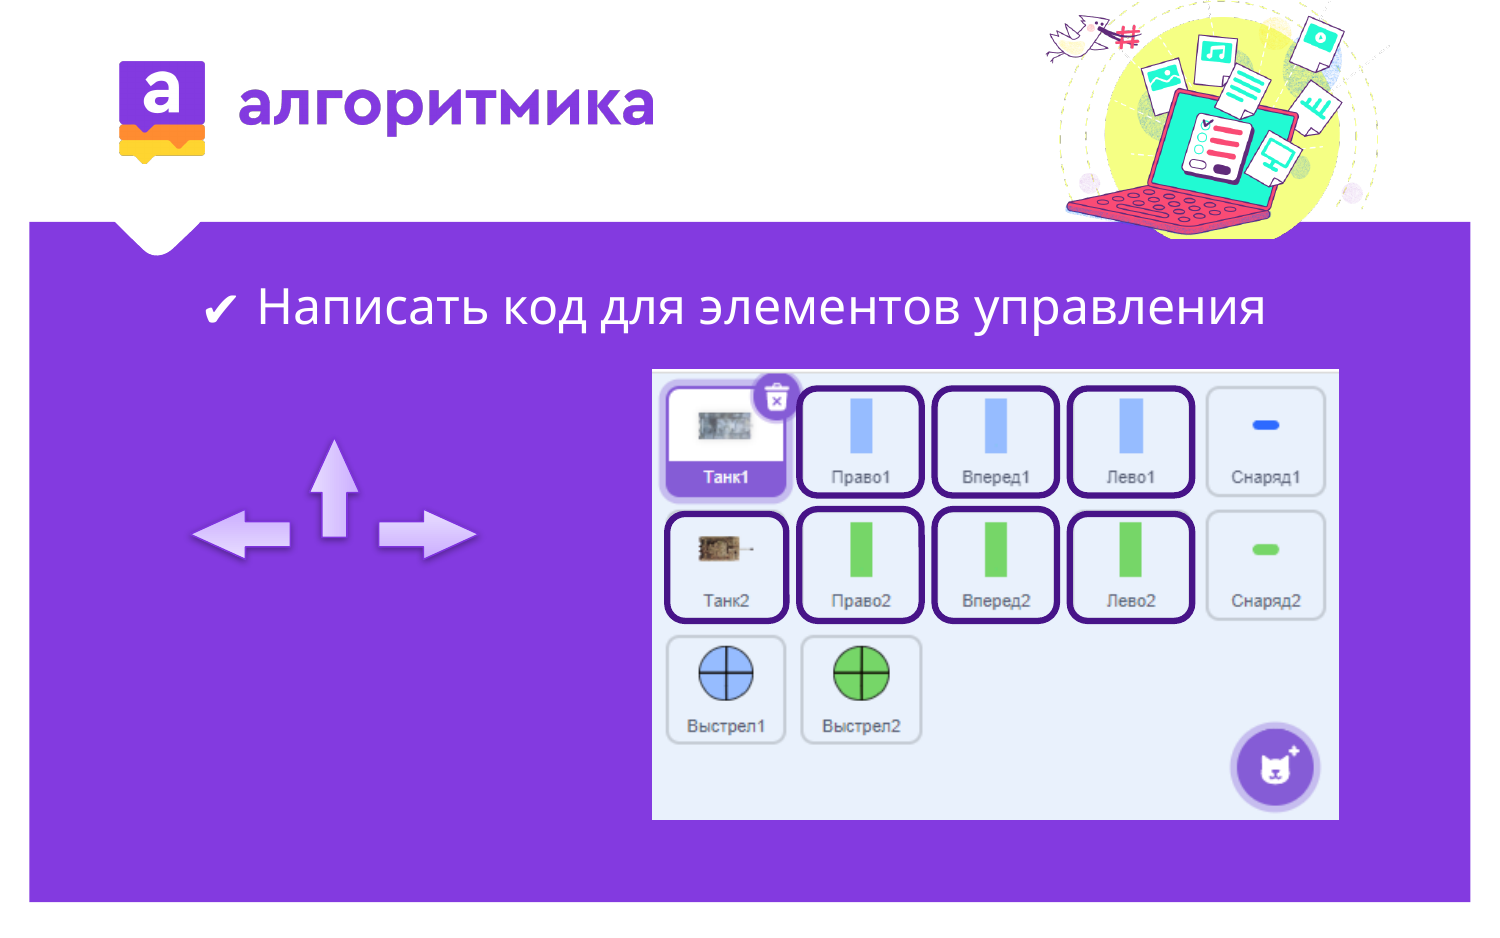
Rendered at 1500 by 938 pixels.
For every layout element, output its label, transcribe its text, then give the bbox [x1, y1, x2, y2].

text_box [190, 509, 291, 560]
text_box [378, 509, 479, 560]
title Написать код для элементов управления [188, 239, 1458, 370]
picture [1040, 0, 1393, 240]
text_box [309, 437, 360, 538]
picture [119, 61, 653, 164]
picture [652, 369, 1339, 821]
